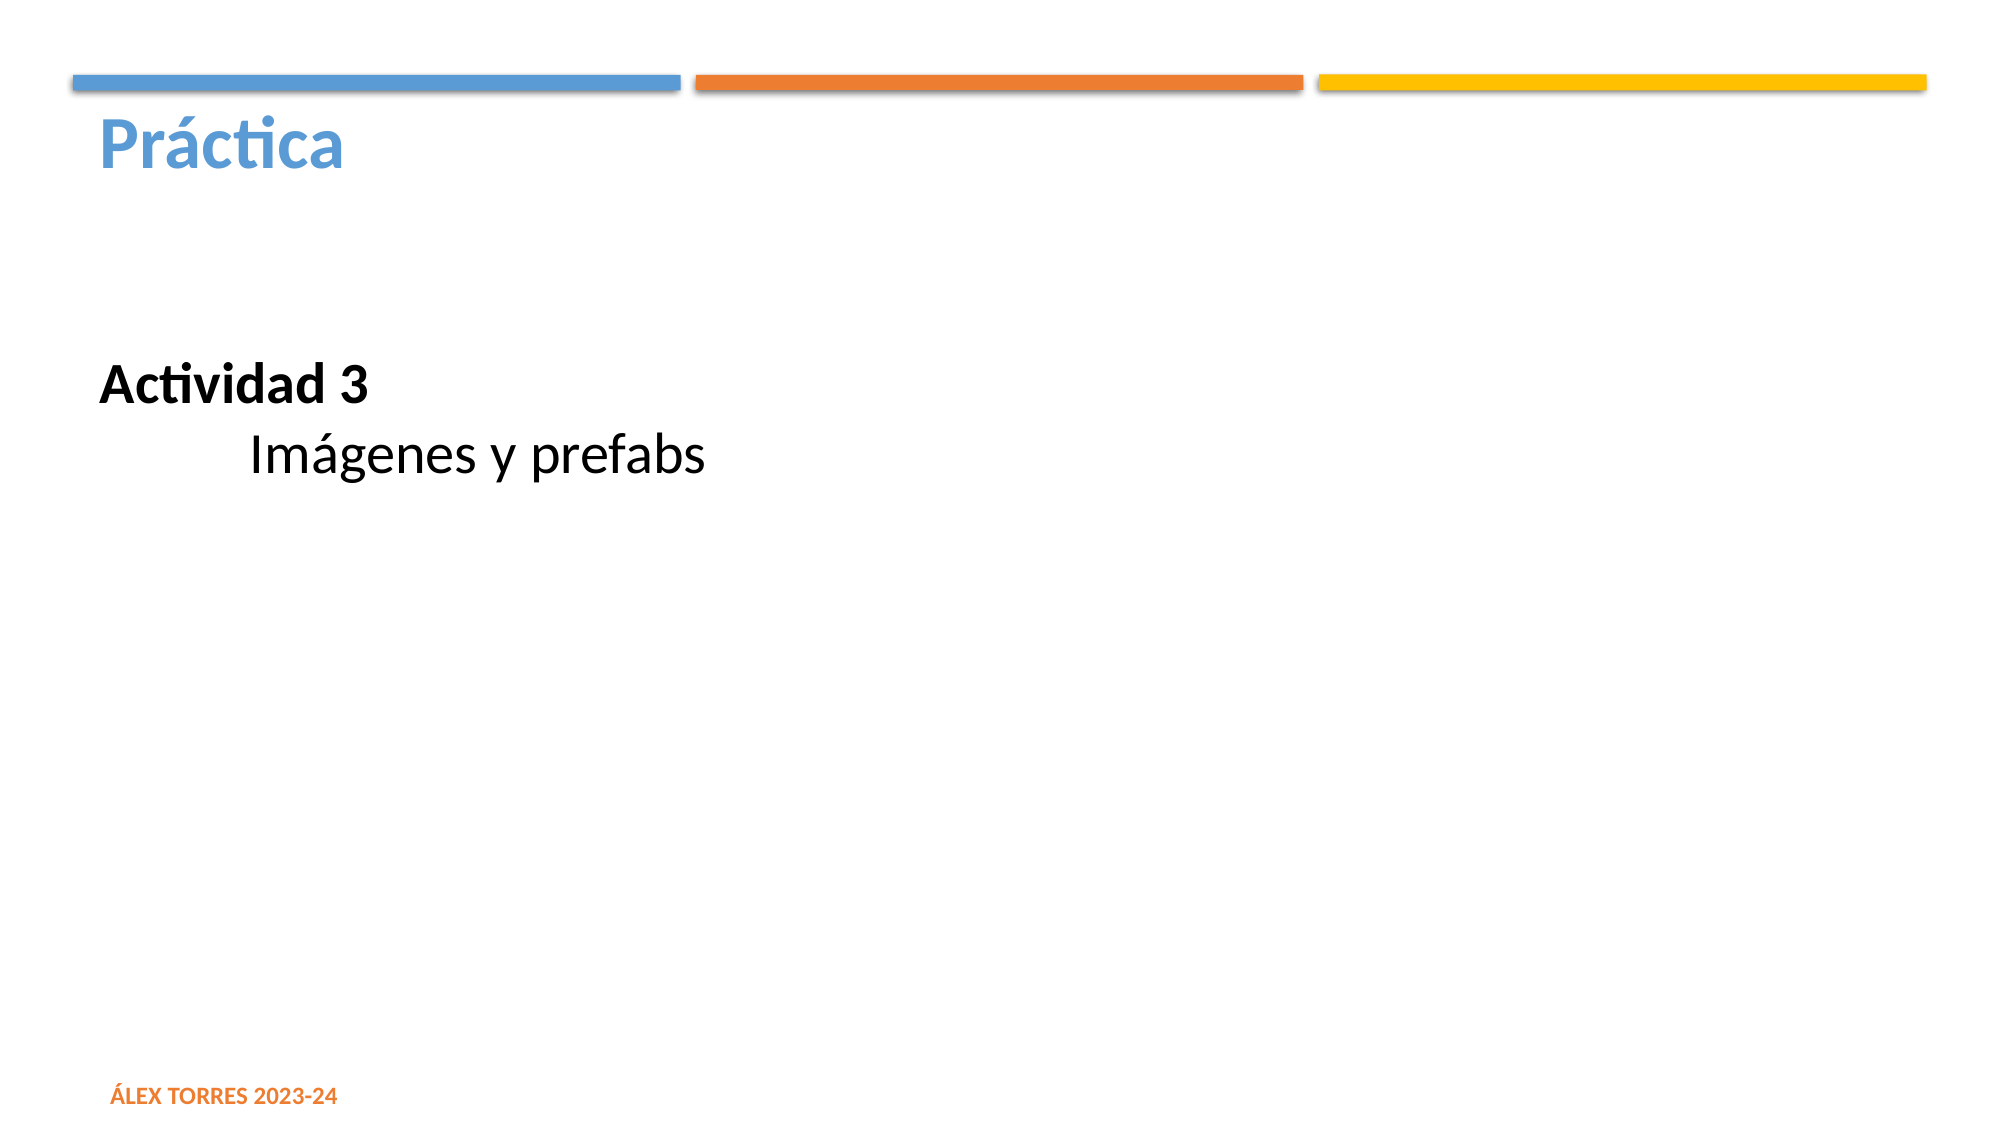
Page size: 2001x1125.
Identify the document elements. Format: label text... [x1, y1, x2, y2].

text_box Actividad 3 Imágenes y prefabs [85, 190, 1915, 1074]
text_box Práctica [85, 78, 1915, 188]
